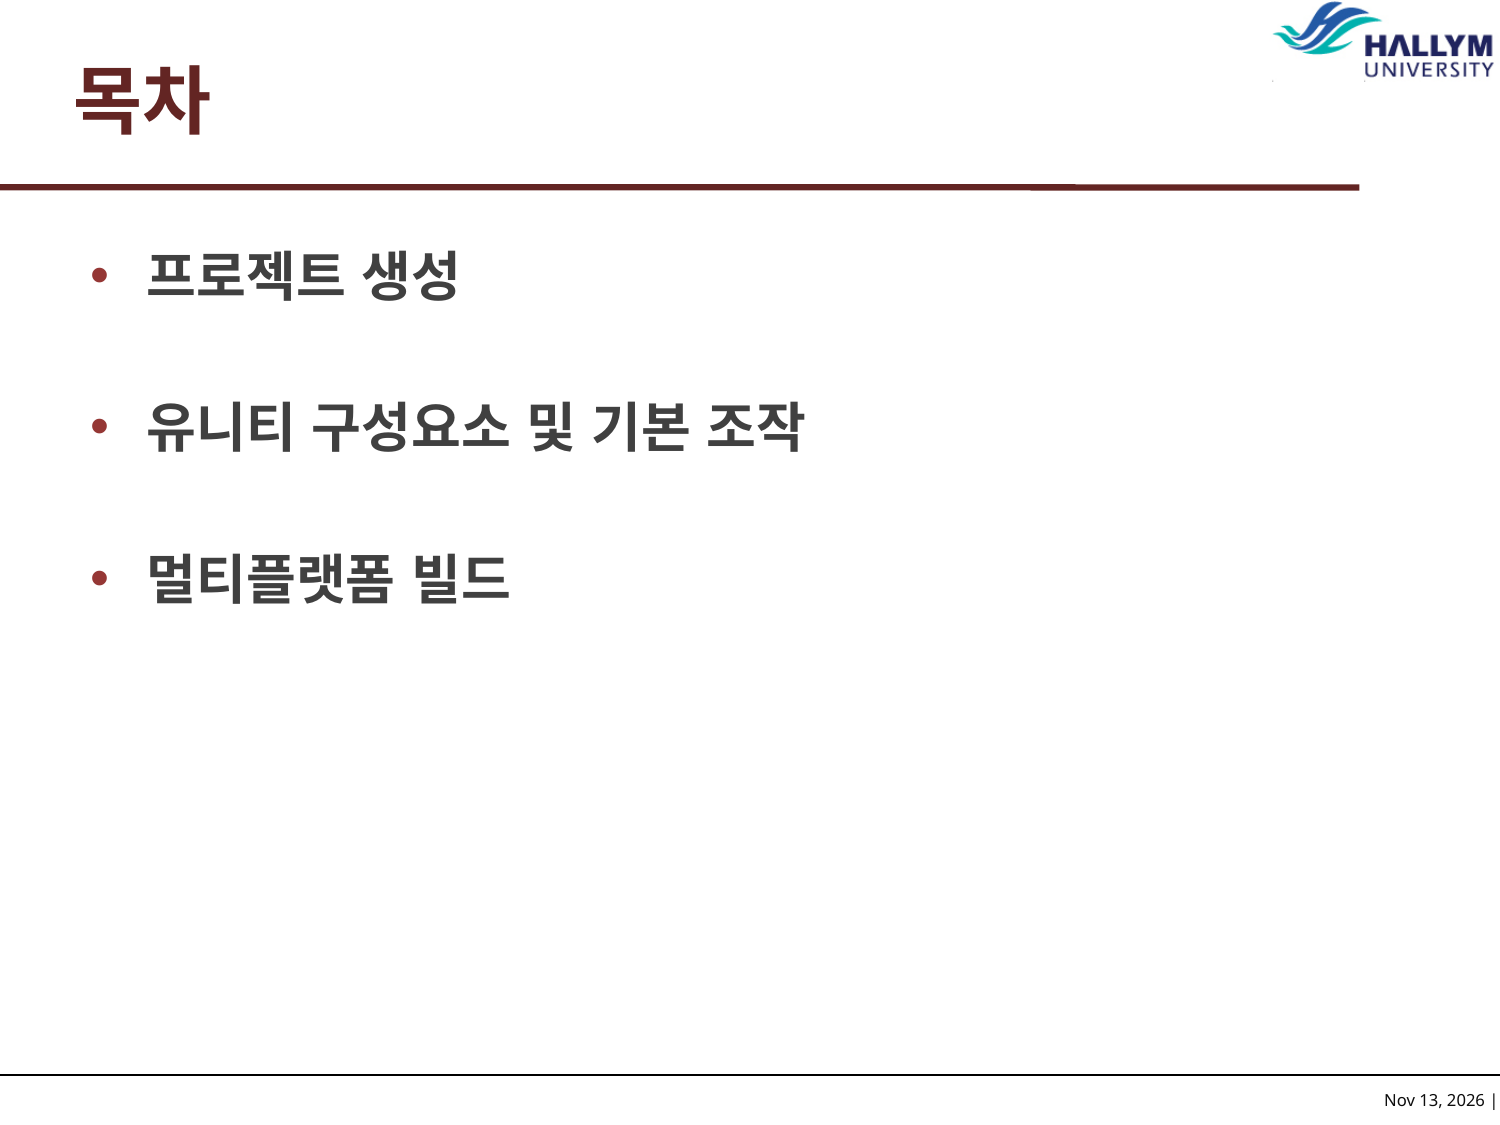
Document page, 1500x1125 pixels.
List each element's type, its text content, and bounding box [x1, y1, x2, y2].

picture [1269, 0, 1500, 82]
title 목차 [44, 33, 1395, 164]
list 프로젝트 생성 유니티 구성요소 및 기본 조작 멀티플랫폼 빌드 [75, 234, 1425, 1032]
